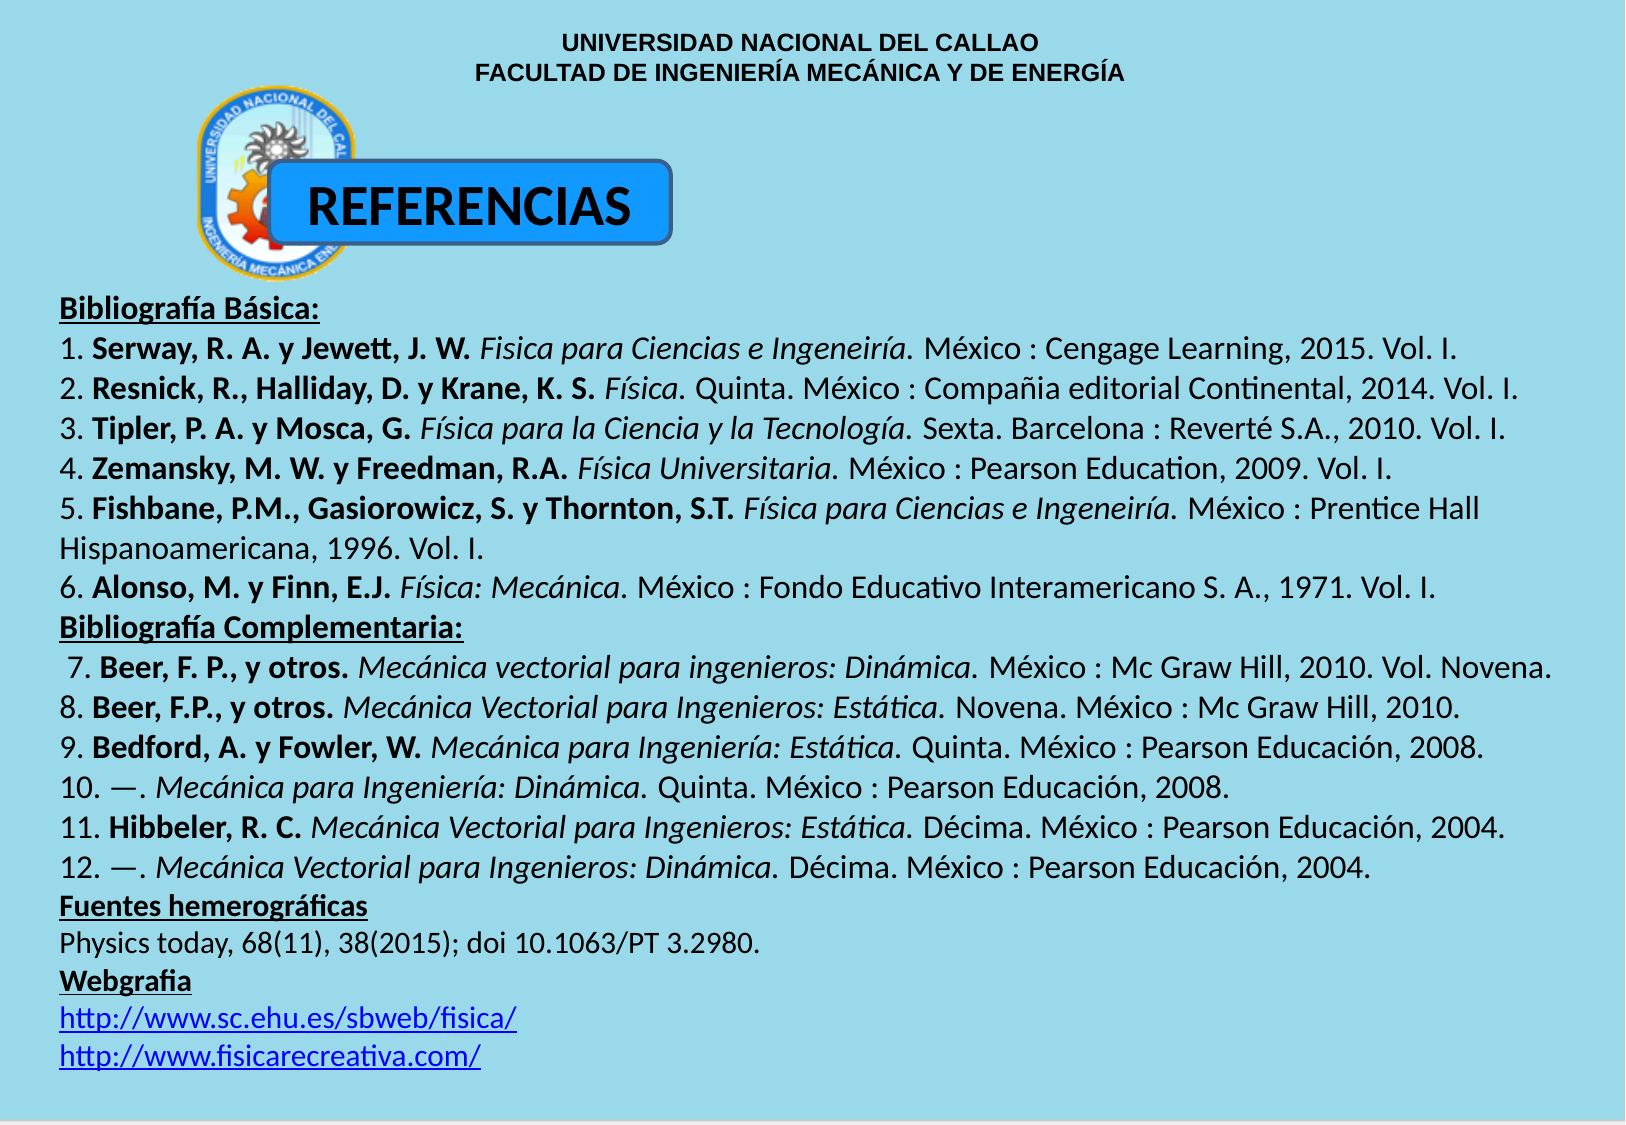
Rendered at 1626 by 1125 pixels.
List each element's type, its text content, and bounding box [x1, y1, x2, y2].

picture [0, 0, 1626, 1125]
text_box UNIVERSIDAD NACIONAL DEL CALLAO FACULTAD DE INGENIERÍA MECÁNICA Y DE ENERGÍA [304, 19, 1297, 94]
text_box Bibliografía Básica: 1. Serway, R. A. y Jewett, J. W. Fisica para Ciencias e Ingeneiría. México : Cengage Learning, 2015. Vol. I. 2. Resnick, R., Halliday, D. y Krane, K. S. Física. Quinta. México : Compañia editorial Continental, 2014. Vol. I. 3. Tipler, P. A. y Mosca, G. Física para la Ciencia y la Tecnología. Sexta. Barcelona : Reverté S.A., 2010. Vol. I. 4. Zemansky, M. W. y Freedman, R.A. Física Universitaria. México : Pearson Education, 2009. Vol. I. 5. Fishbane, P.M., Gasiorowicz, S. y Thornton, S.T. Física para Ciencias e Ingeneiría. México : Prentice Hall Hispanoamericana, 1996. Vol. I. 6. Alonso, M. y Finn, E.J. Física: Mecánica. México : Fondo Educativo Interamericano S. A., 1971. Vol. I. Bibliografía Complementaria: 7. Beer, F. P., y otros. Mecánica vectorial para ingenieros: Dinámica. México : Mc Graw Hill, 2010. Vol. Novena. 8. Beer, F.P., y otros. Mecánica Vectorial para Ingenieros: Estática. Novena. México : Mc Graw Hill, 2010. 9. Bedford, A. y Fowler, W. Mecánica para Ingeniería: Estática. Quinta. México : Pearson Educación, 2008. 10. —. Mecánica para Ingeniería: Dinámica. Quinta. México : Pearson Educación, 2008. 11. Hibbeler, R. C. Mecánica Vectorial para Ingenieros: Estática. Décima. México : Pearson Educación, 2004. 12. —. Mecánica Vectorial para Ingenieros: Dinámica. Décima. México : Pearson Educación, 2004. Fuentes hemerográficas Physics today, 68(11), 38(2015); doi 10.1063/PT 3.2980. Webgrafia http://www.sc.ehu.es/sbweb/fisica/ http://www.fisicarecreativa.com/ [44, 278, 1614, 1080]
text_box REFERENCIAS [267, 158, 673, 246]
